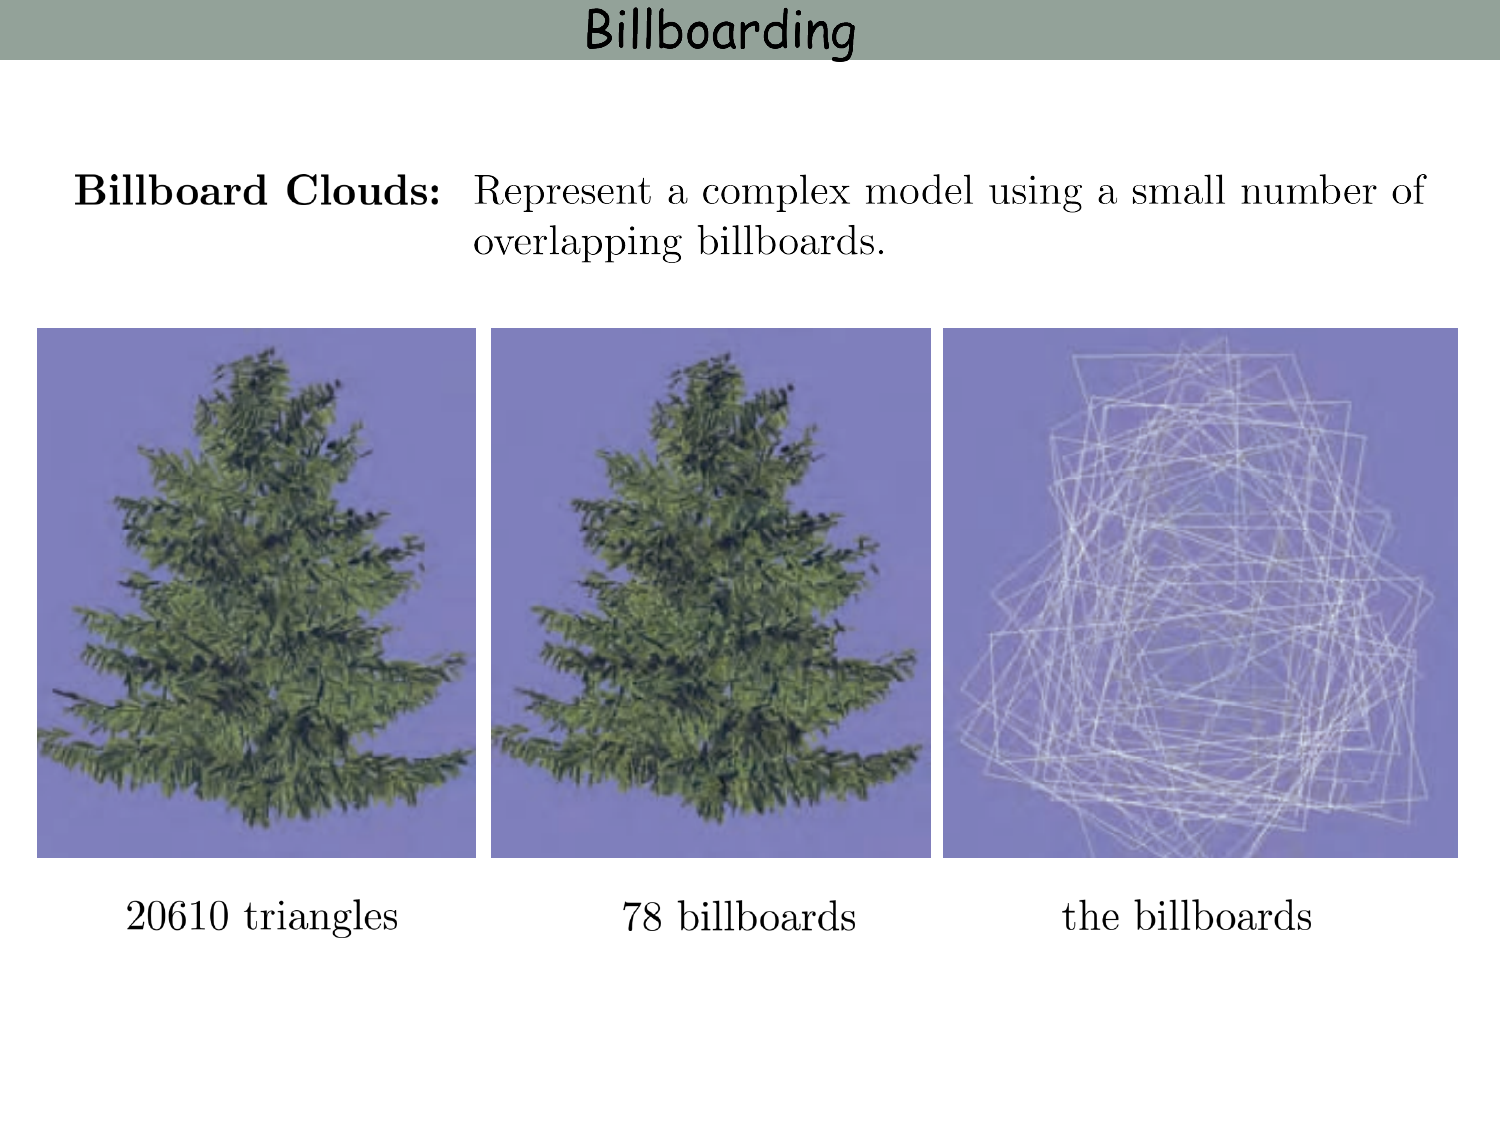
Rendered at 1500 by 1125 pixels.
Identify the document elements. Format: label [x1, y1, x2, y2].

picture [623, 899, 855, 931]
picture [127, 899, 397, 938]
picture [1062, 899, 1312, 930]
picture [74, 174, 438, 205]
picture [474, 174, 1427, 264]
picture [587, 7, 855, 62]
picture [37, 327, 1458, 859]
